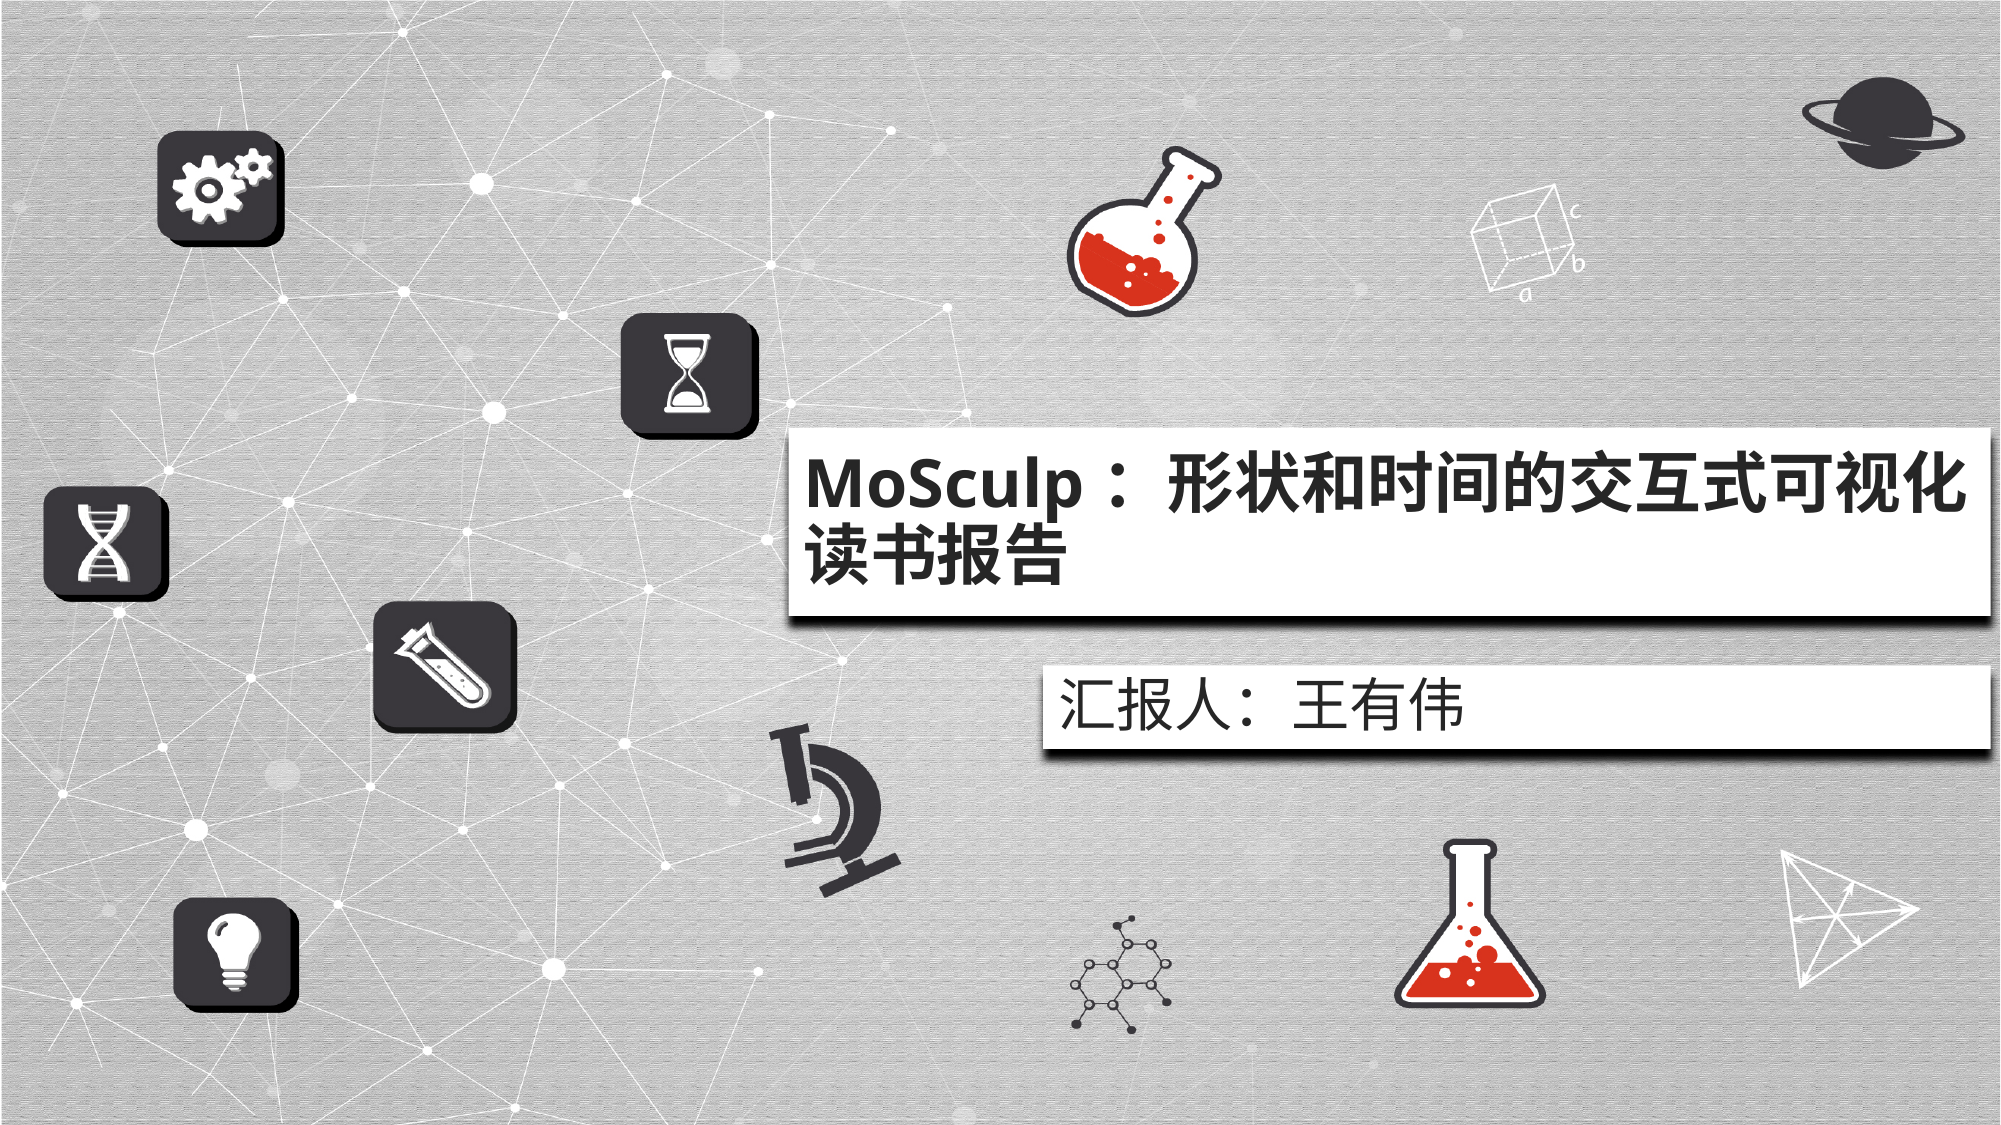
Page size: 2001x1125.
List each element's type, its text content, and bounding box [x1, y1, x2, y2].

title MoSculp：形状和时间的交互式可视化读书报告 [788, 427, 1991, 616]
subtitle 汇报人：王有伟 [1043, 665, 1991, 749]
picture [0, 0, 2001, 1125]
